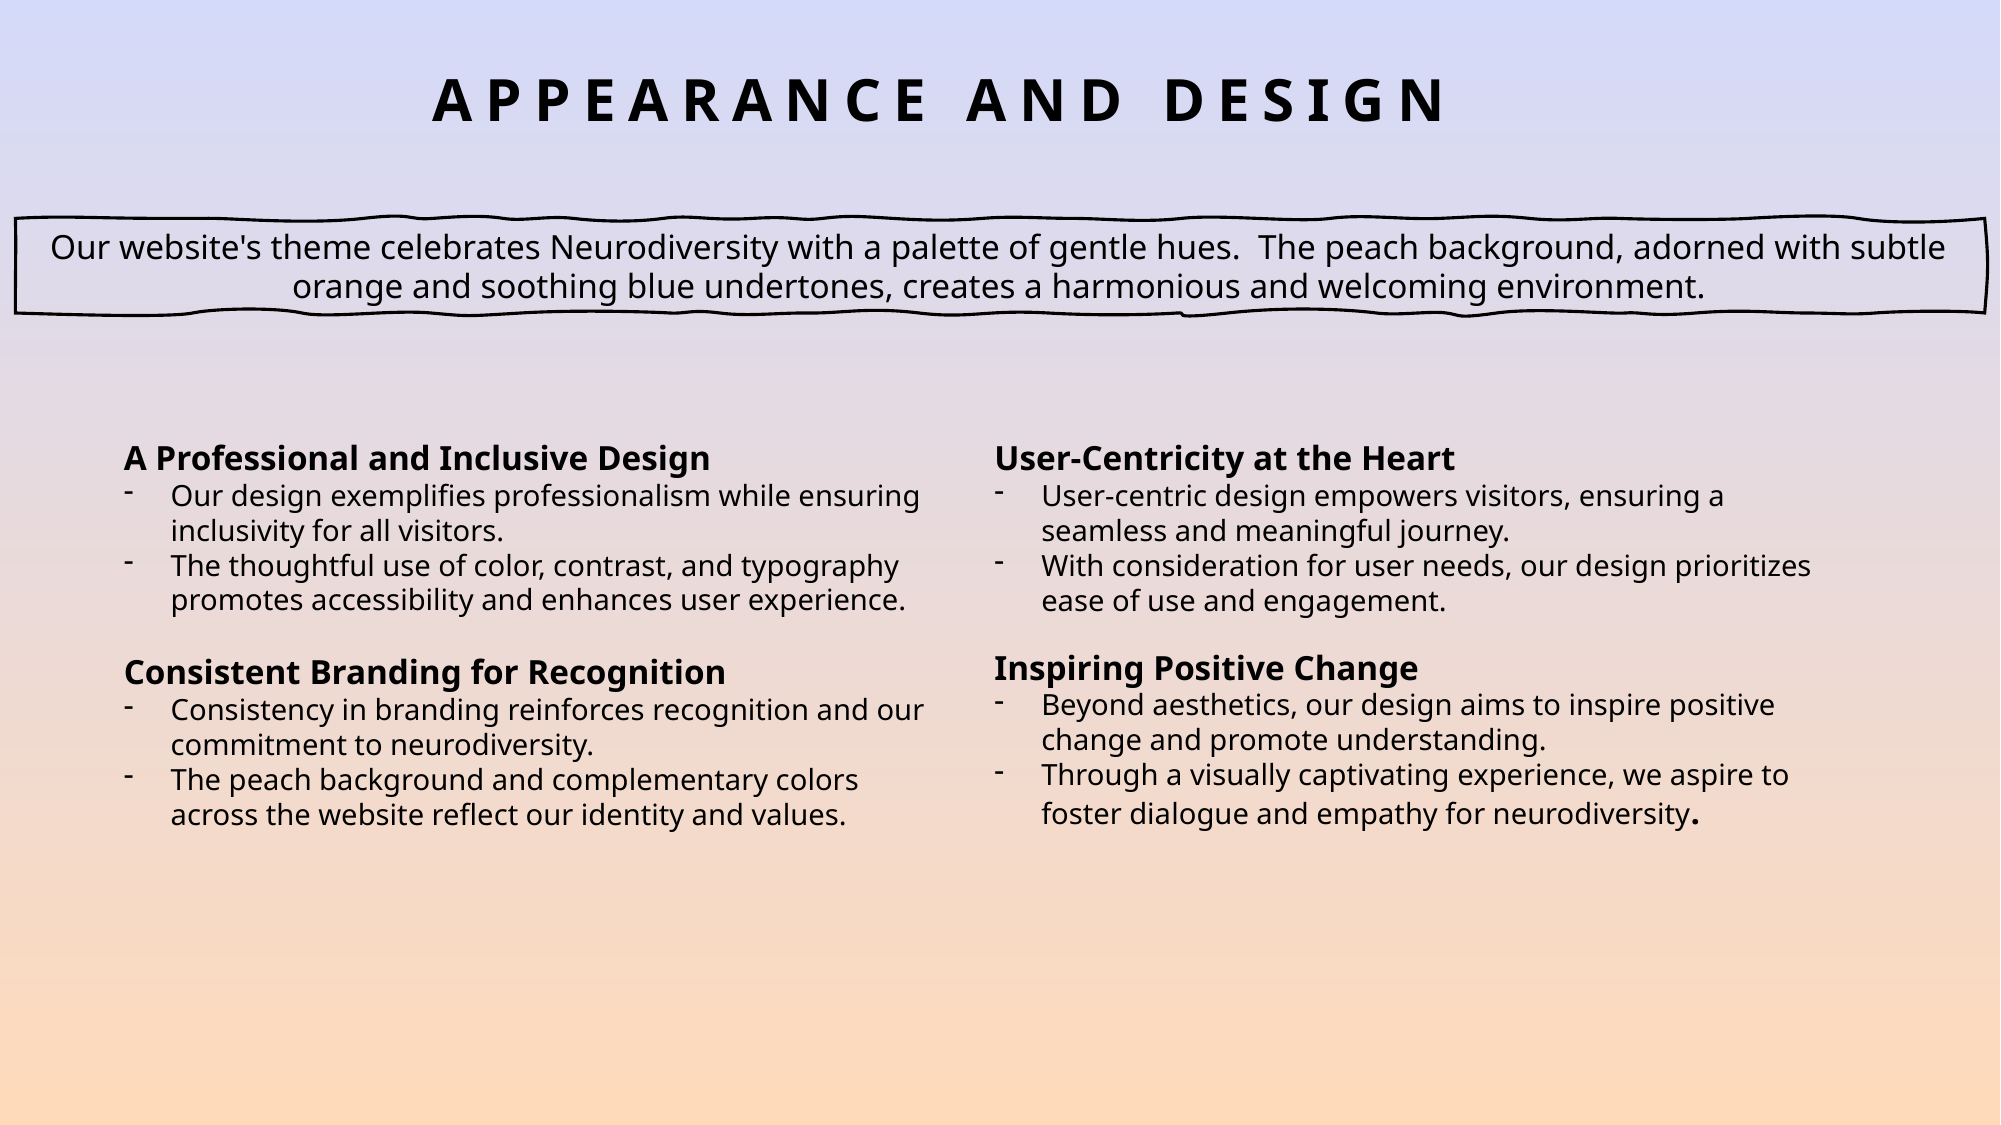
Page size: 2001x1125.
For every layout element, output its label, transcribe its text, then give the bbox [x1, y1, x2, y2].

title APPEARANCE AND design [332, 0, 1573, 141]
text_box Our website's theme celebrates Neurodiversity with a palette of gentle hues. The peach background, adorned with subtle orange and soothing blue undertones, creates a harmonious and welcoming environment. [14, 214, 1989, 318]
text_box A Professional and Inclusive Design Our design exemplifies professionalism while ensuring inclusivity for all visitors. The thoughtful use of color, contrast, and typography promotes accessibility and enhances user experience. Consistent Branding for Recognition Consistency in branding reinforces recognition and our commitment to neurodiversity. The peach background and complementary colors across the website reflect our identity and values. [106, 426, 956, 843]
text_box User-Centricity at the Heart User-centric design empowers visitors, ensuring a seamless and meaningful journey. With consideration for user needs, our design prioritizes ease of use and engagement. Inspiring Positive Change Beyond aesthetics, our design aims to inspire positive change and promote understanding. Through a visually captivating experience, we aspire to foster dialogue and empathy for neurodiversity. [976, 427, 1865, 843]
